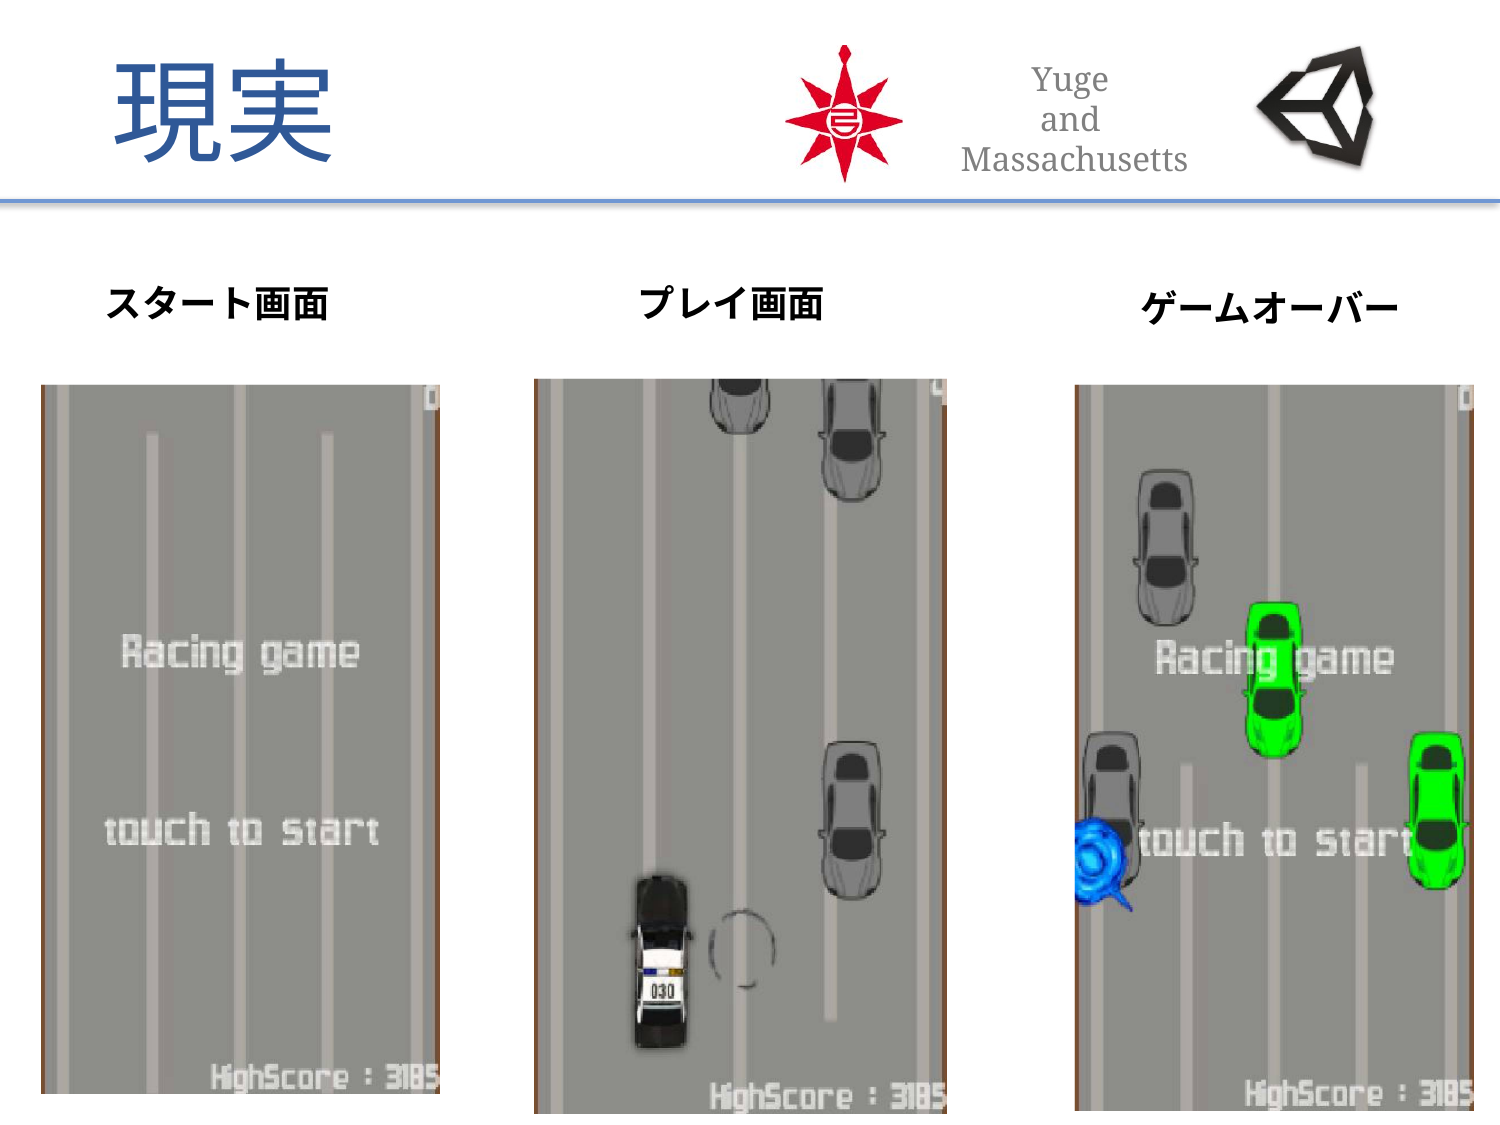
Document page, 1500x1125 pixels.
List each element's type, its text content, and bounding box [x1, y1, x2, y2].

text_box ゲームオーバー [1125, 277, 1417, 338]
text_box スタート画面 [89, 272, 345, 333]
picture [0, 380, 1500, 1114]
title 現実 [29, 54, 420, 184]
text_box Yuge and Massachusetts [927, 50, 1223, 186]
text_box プレイ画面 [623, 272, 841, 333]
picture [1222, 39, 1435, 178]
picture [785, 44, 903, 192]
